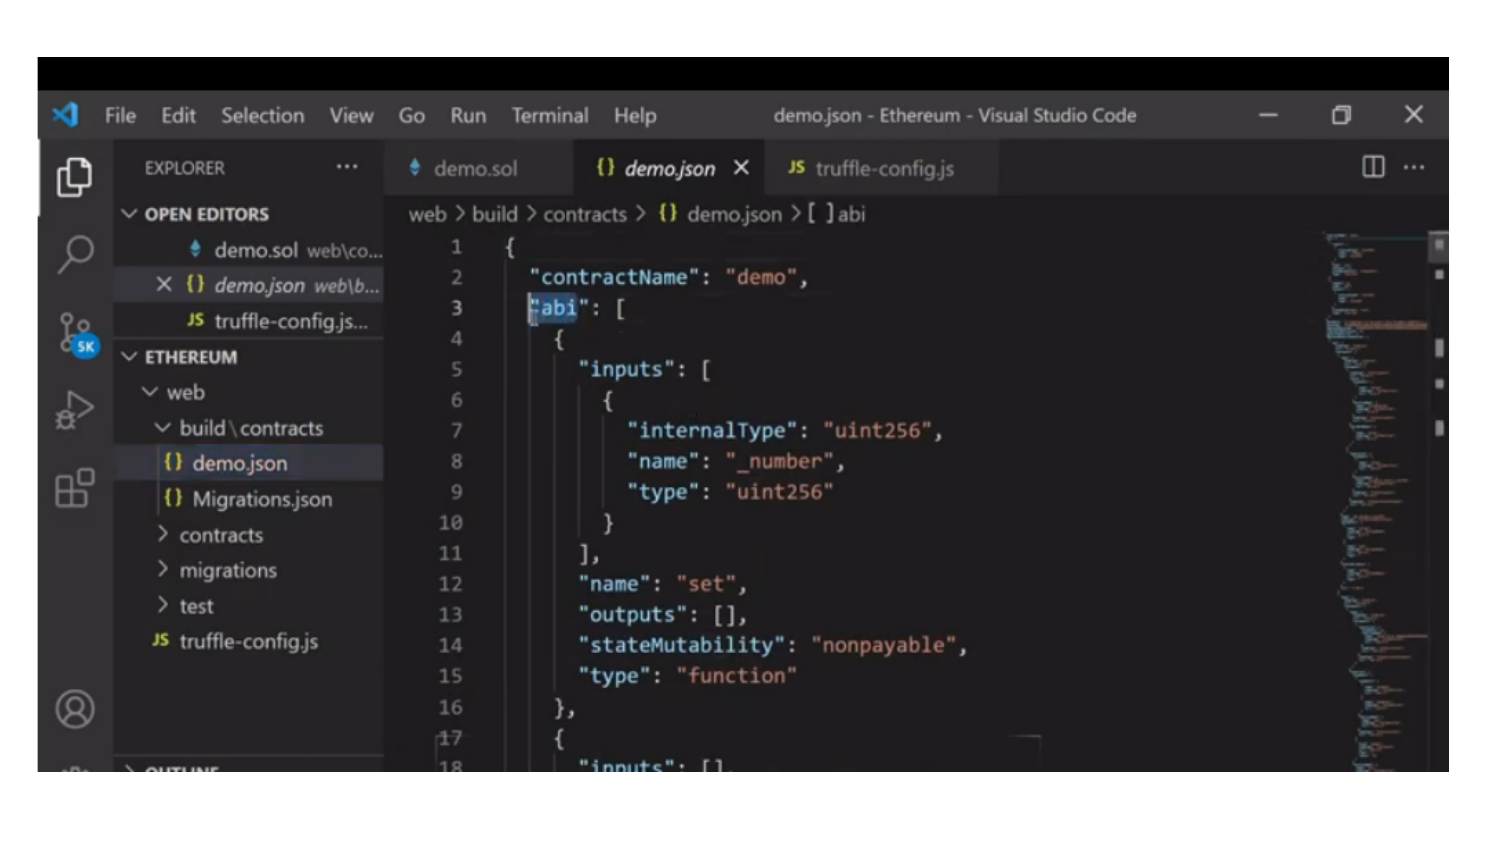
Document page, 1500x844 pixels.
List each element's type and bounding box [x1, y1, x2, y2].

picture [37, 57, 1450, 772]
